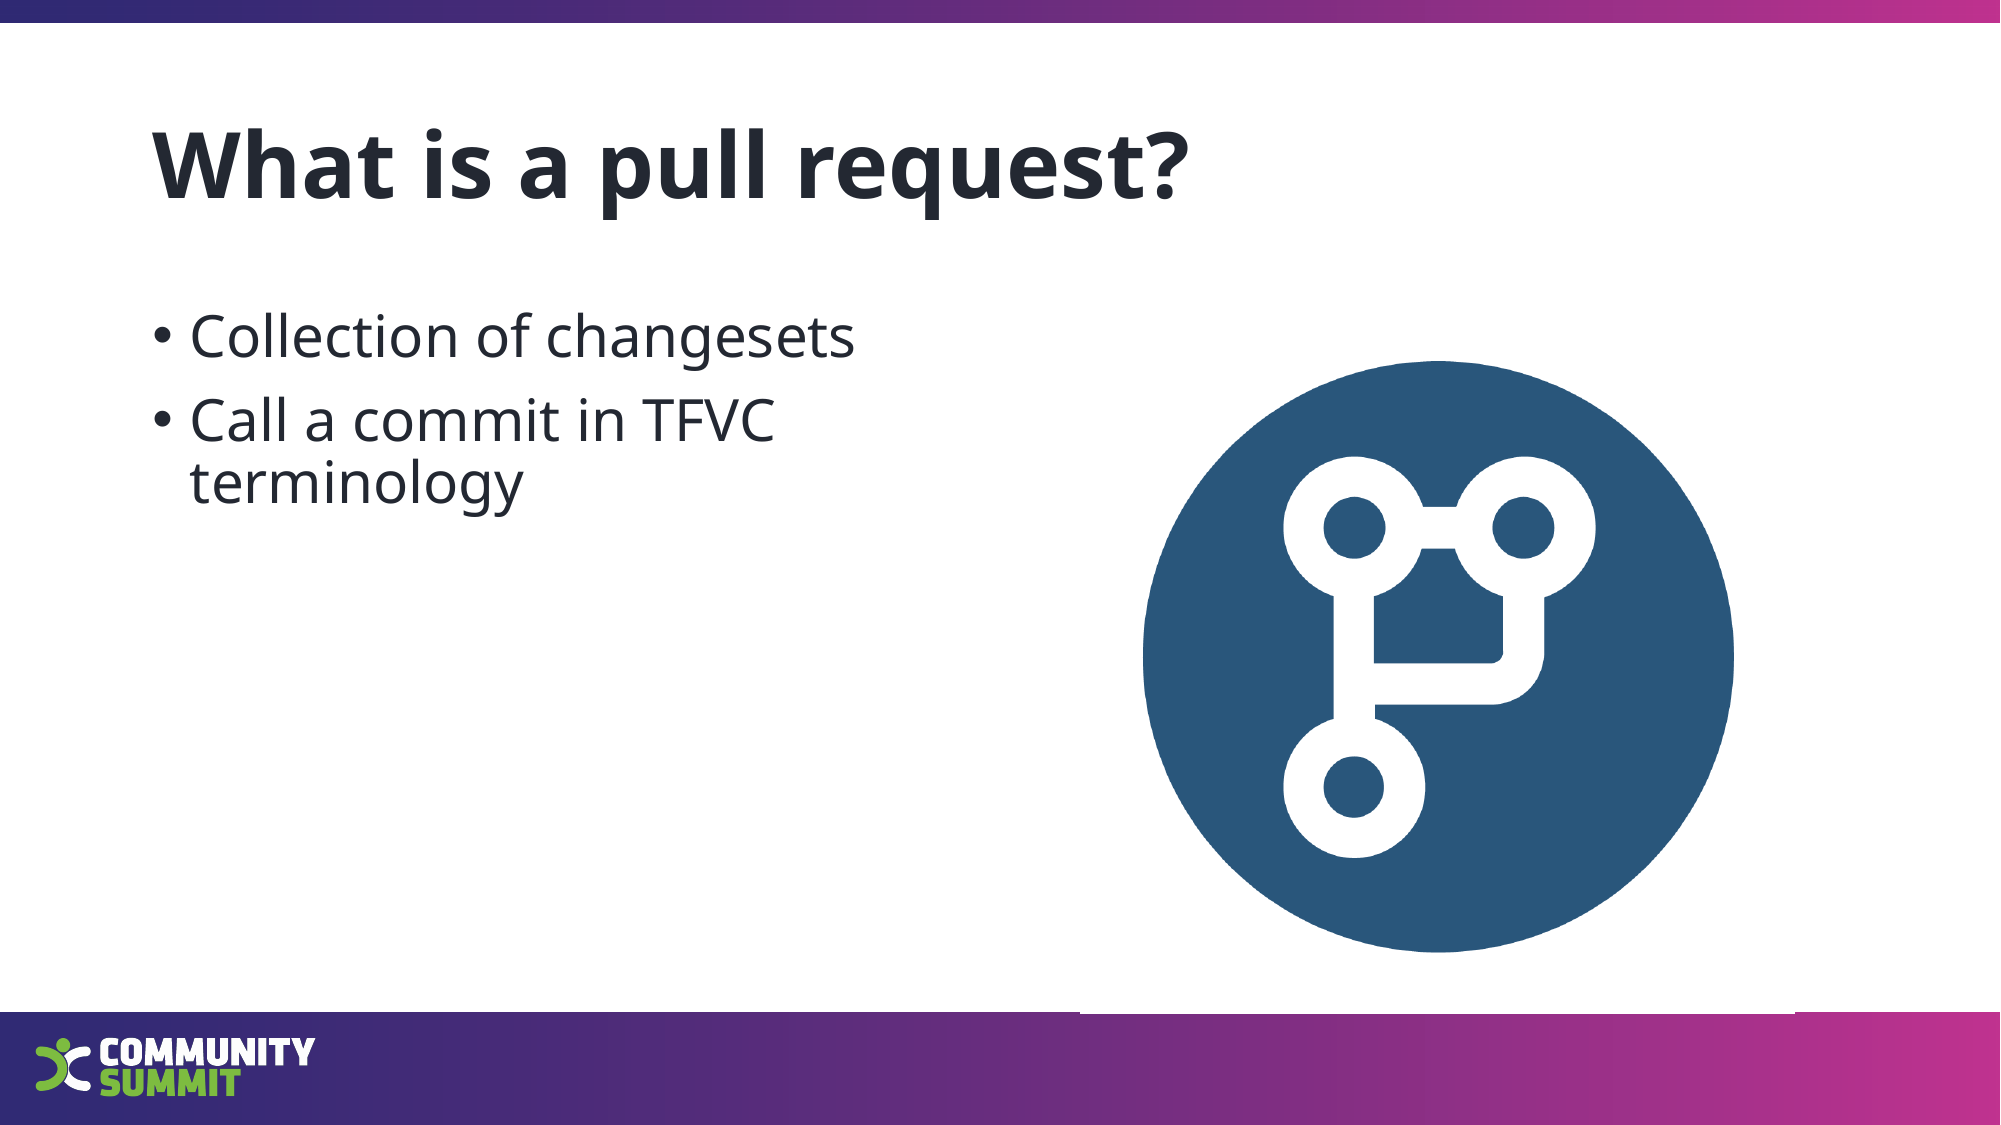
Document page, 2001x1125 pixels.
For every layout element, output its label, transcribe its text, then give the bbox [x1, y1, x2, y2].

picture [0, 0, 2000, 23]
list Collection of changesets Call a commit in TFVC terminology [137, 299, 988, 1014]
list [1080, 299, 1795, 1014]
title What is a pull request? [137, 59, 1863, 278]
picture [0, 1012, 2000, 1125]
